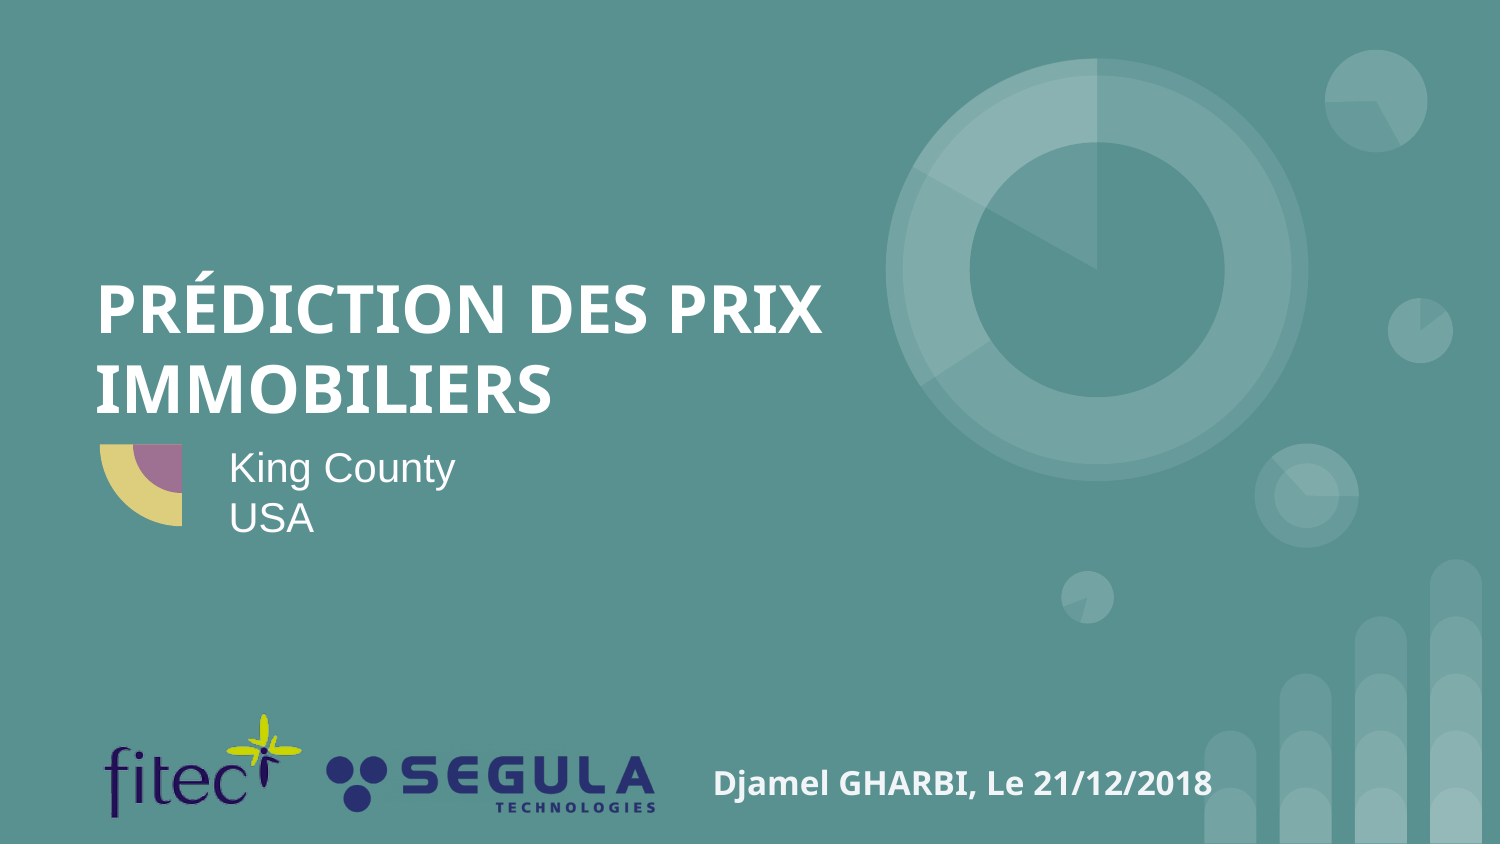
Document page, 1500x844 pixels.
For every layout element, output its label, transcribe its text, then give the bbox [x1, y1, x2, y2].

text_box Djamel GHARBI, Le 21/12/2018 [697, 747, 1236, 802]
text_box King County USA [213, 387, 706, 595]
text_box [132, 444, 182, 493]
picture [99, 709, 305, 825]
text_box [99, 444, 182, 527]
text_box PRÉDICTION DES PRIX IMMOBILIERS [80, 251, 1194, 509]
picture [323, 744, 658, 814]
